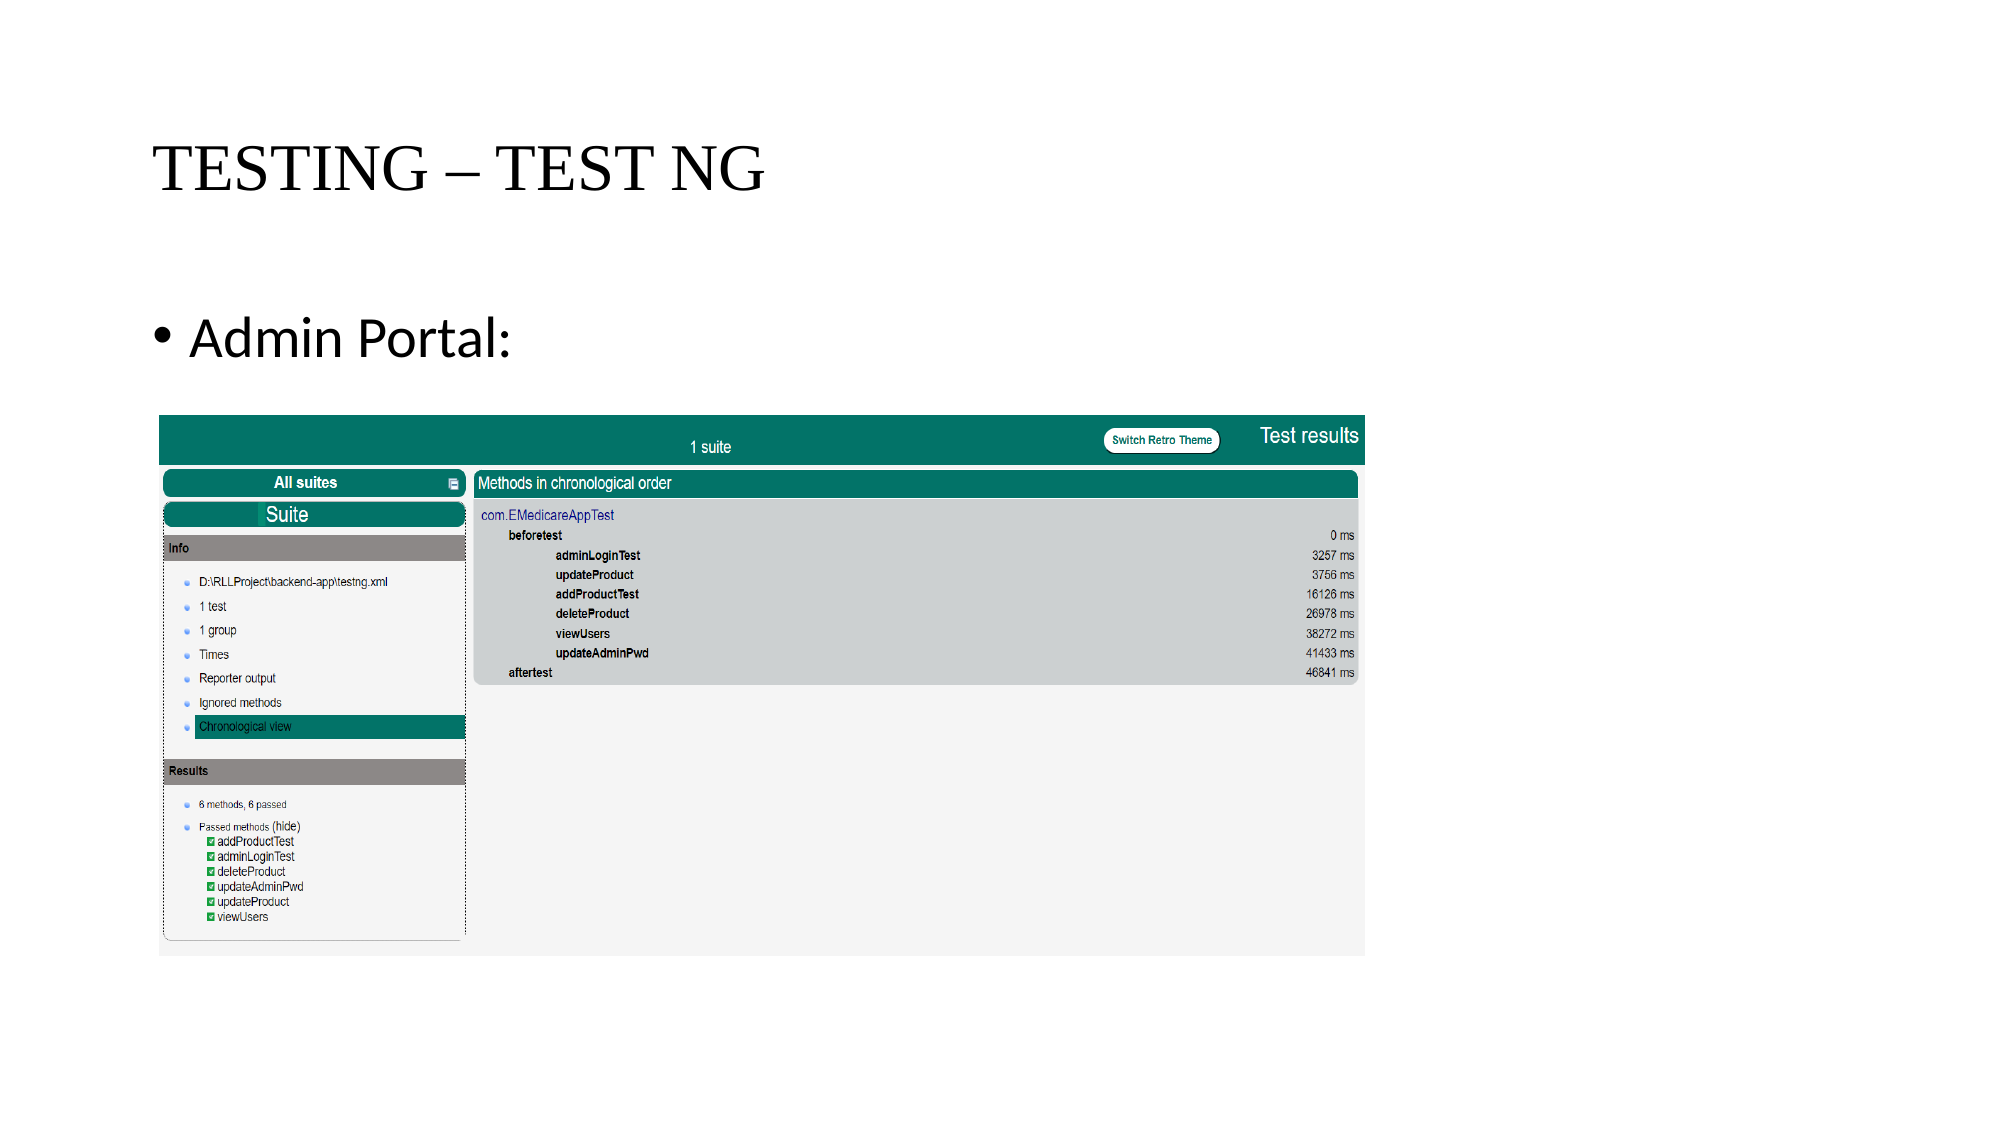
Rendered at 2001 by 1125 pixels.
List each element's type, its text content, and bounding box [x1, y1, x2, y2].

list Admin Portal: [137, 299, 1863, 1014]
picture [159, 415, 1365, 956]
title TESTING – TEST NG [137, 59, 1863, 278]
